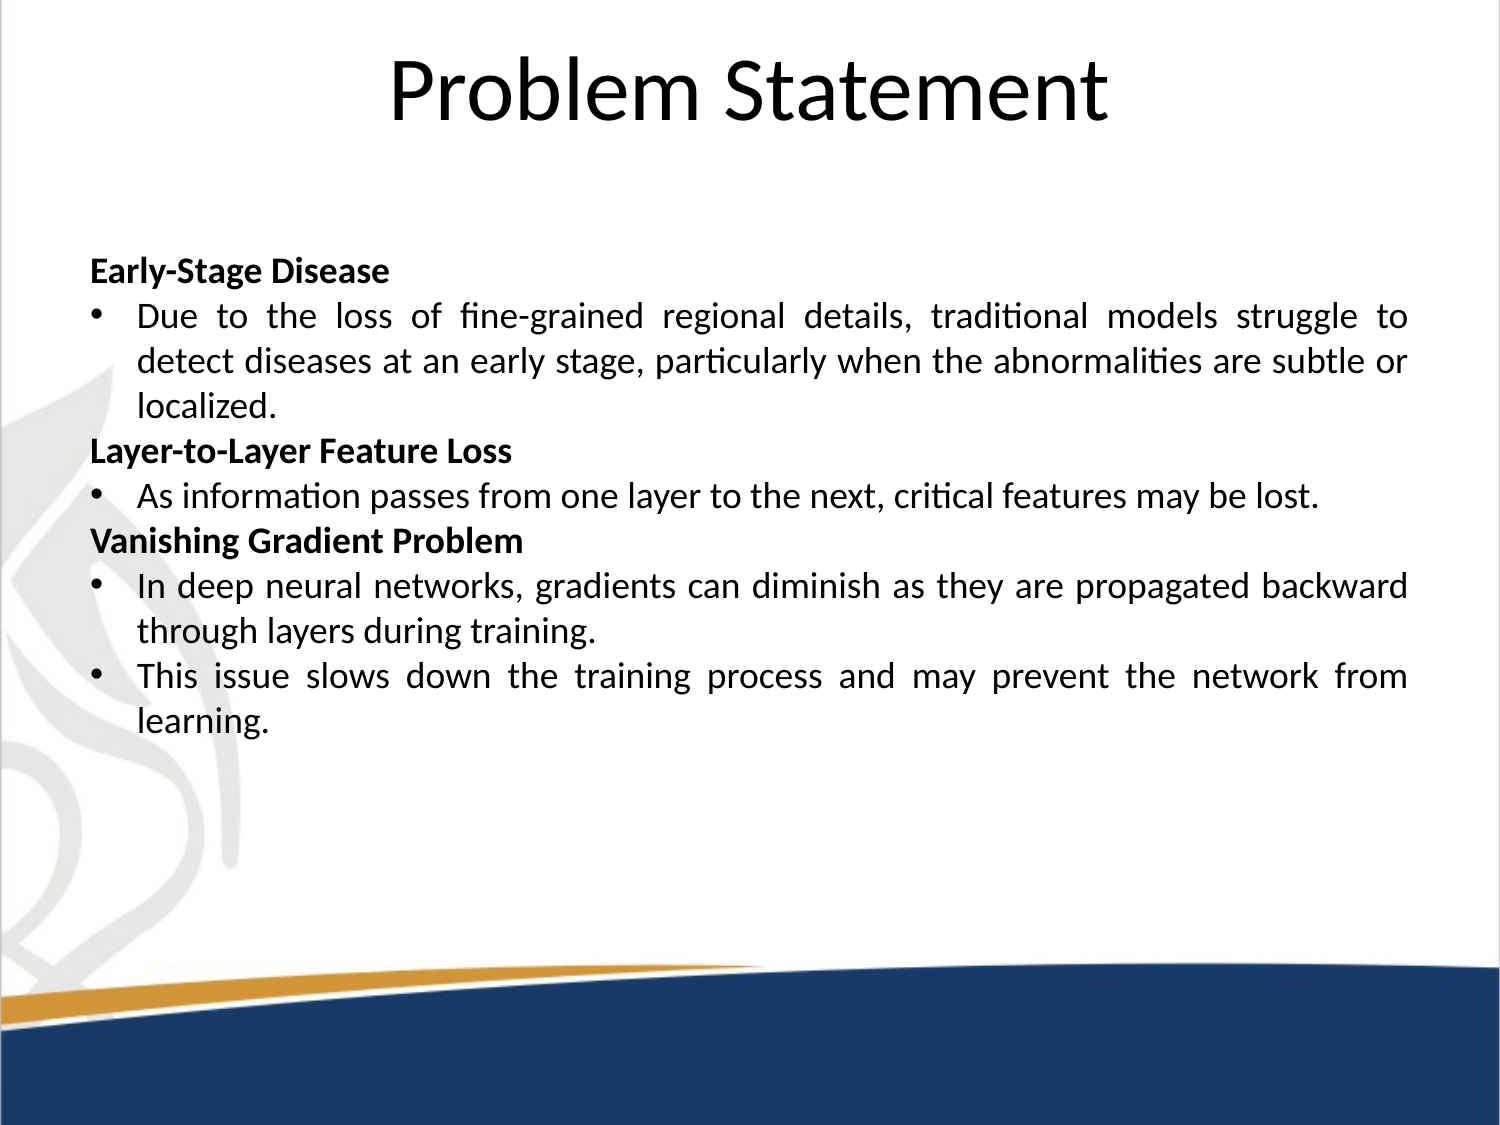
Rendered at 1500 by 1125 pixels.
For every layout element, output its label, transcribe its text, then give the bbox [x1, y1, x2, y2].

title Problem Statement [75, 45, 1425, 180]
list Early-Stage Disease Due to the loss of fine-grained regional details, traditional models struggle to detect diseases at an early stage, particularly when the abnormalities are subtle or localized. Layer-to-Layer Feature Loss As information passes from one layer to the next, critical features may be lost. Vanishing Gradient Problem In deep neural networks, gradients can diminish as they are propagated backward through layers during training. This issue slows down the training process and may prevent the network from learning. [75, 180, 1425, 834]
picture [0, 0, 1500, 1125]
